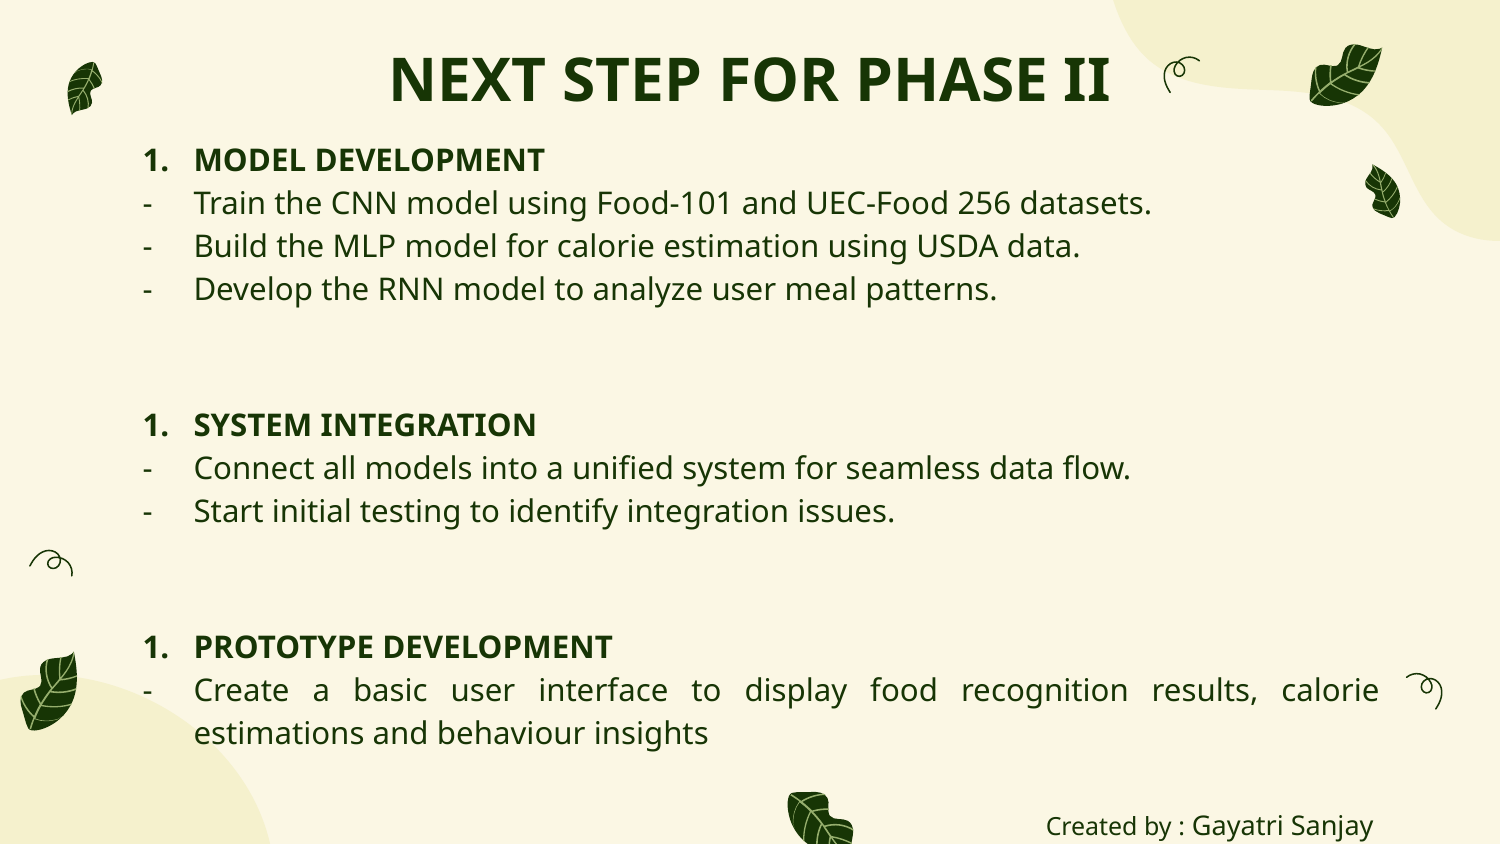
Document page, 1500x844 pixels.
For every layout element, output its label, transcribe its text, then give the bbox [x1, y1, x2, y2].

title NEXT STEP FOR PHASE II [118, 25, 1382, 119]
text_box Created by : Gayatri Sanjay Gaikwad [1030, 793, 1500, 831]
list MODEL DEVELOPMENT Train the CNN model using Food-101 and UEC-Food 256 datasets. Build the MLP model for calorie estimation using USDA data. Develop the RNN model to analyze user meal patterns. SYSTEM INTEGRATION Connect all models into a unified system for seamless data flow. Start initial testing to identify integration issues. PROTOTYPE DEVELOPMENT Create a basic user interface to display food recognition results, calorie estimations and behaviour insights [103, 119, 1397, 767]
